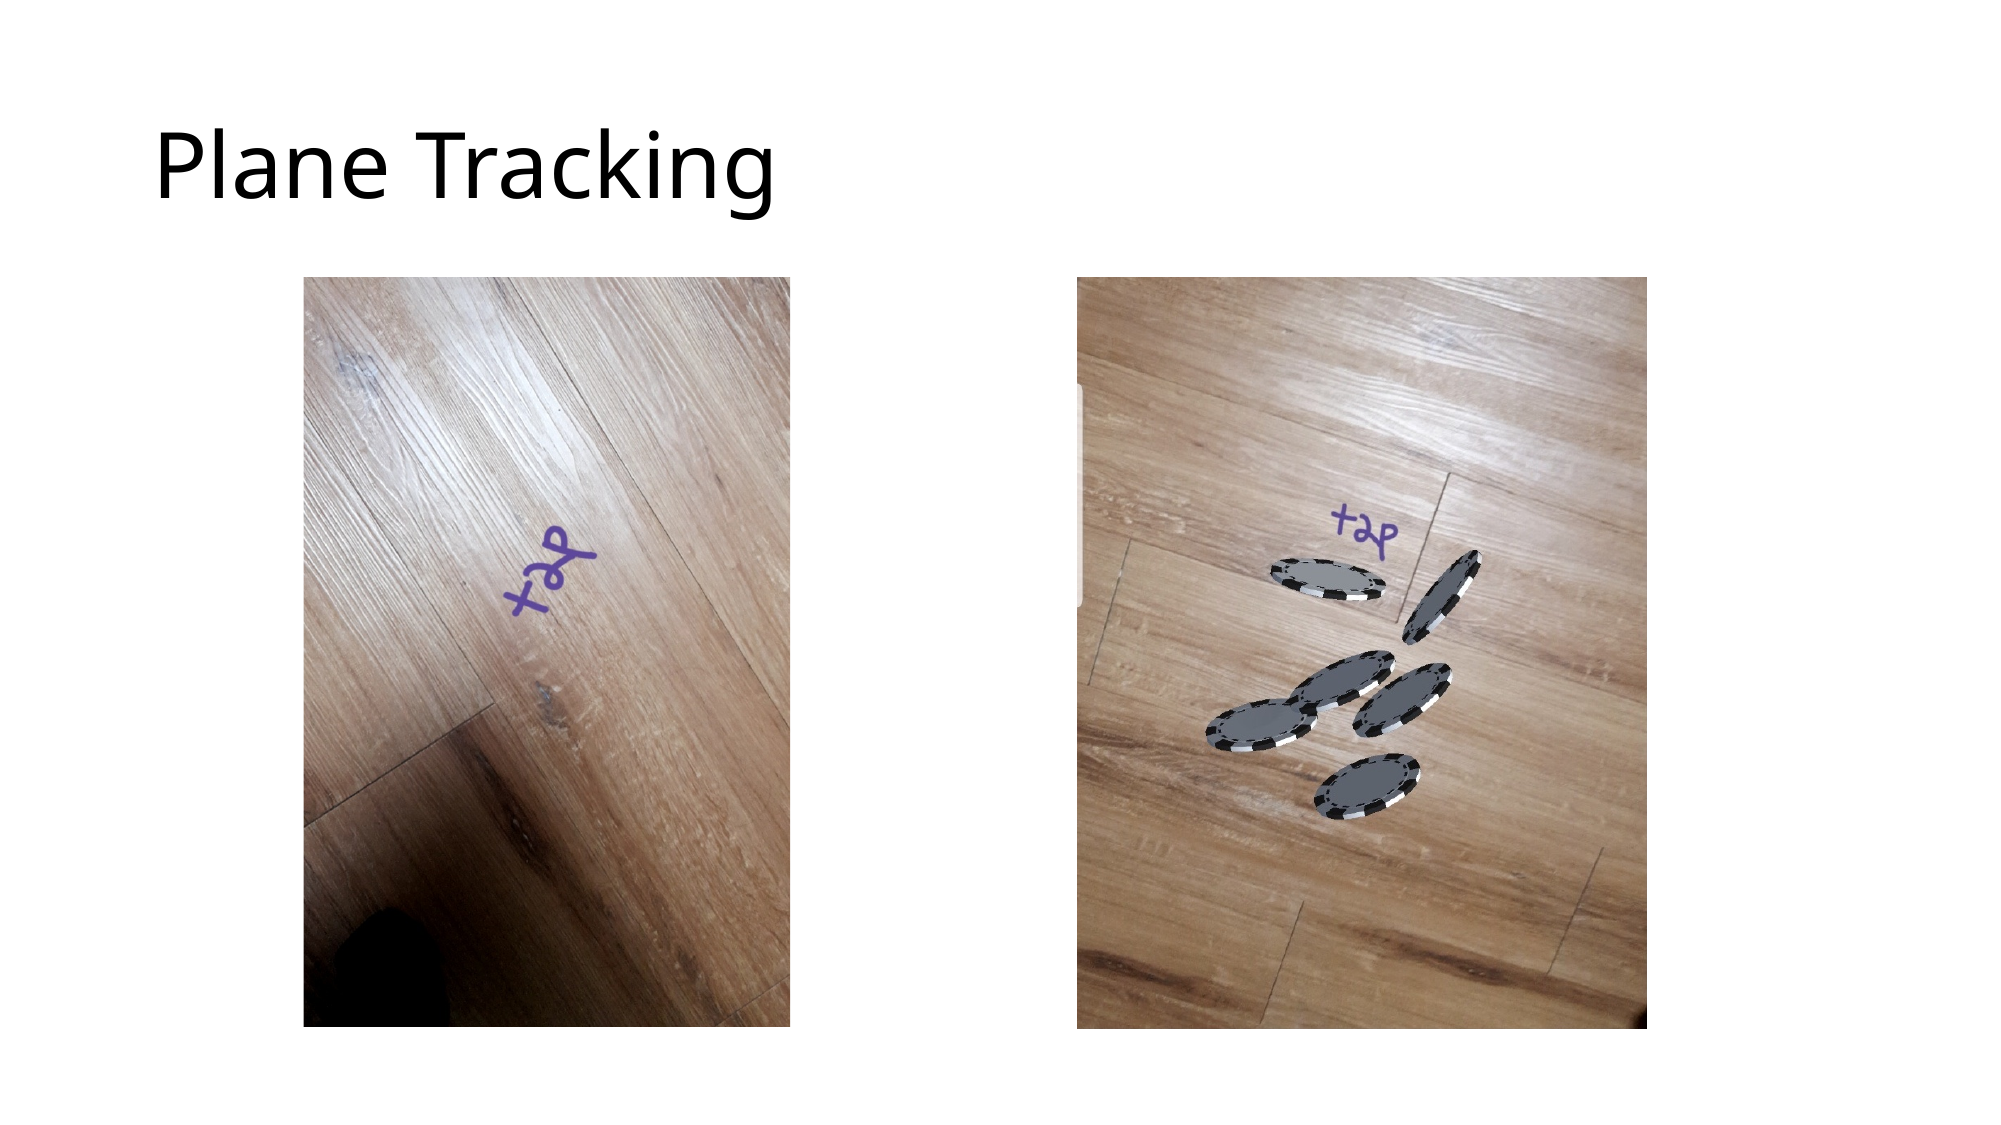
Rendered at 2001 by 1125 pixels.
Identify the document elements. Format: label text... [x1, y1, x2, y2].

picture [1077, 277, 1647, 1029]
title Plane Tracking [137, 59, 1863, 278]
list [303, 277, 791, 1027]
